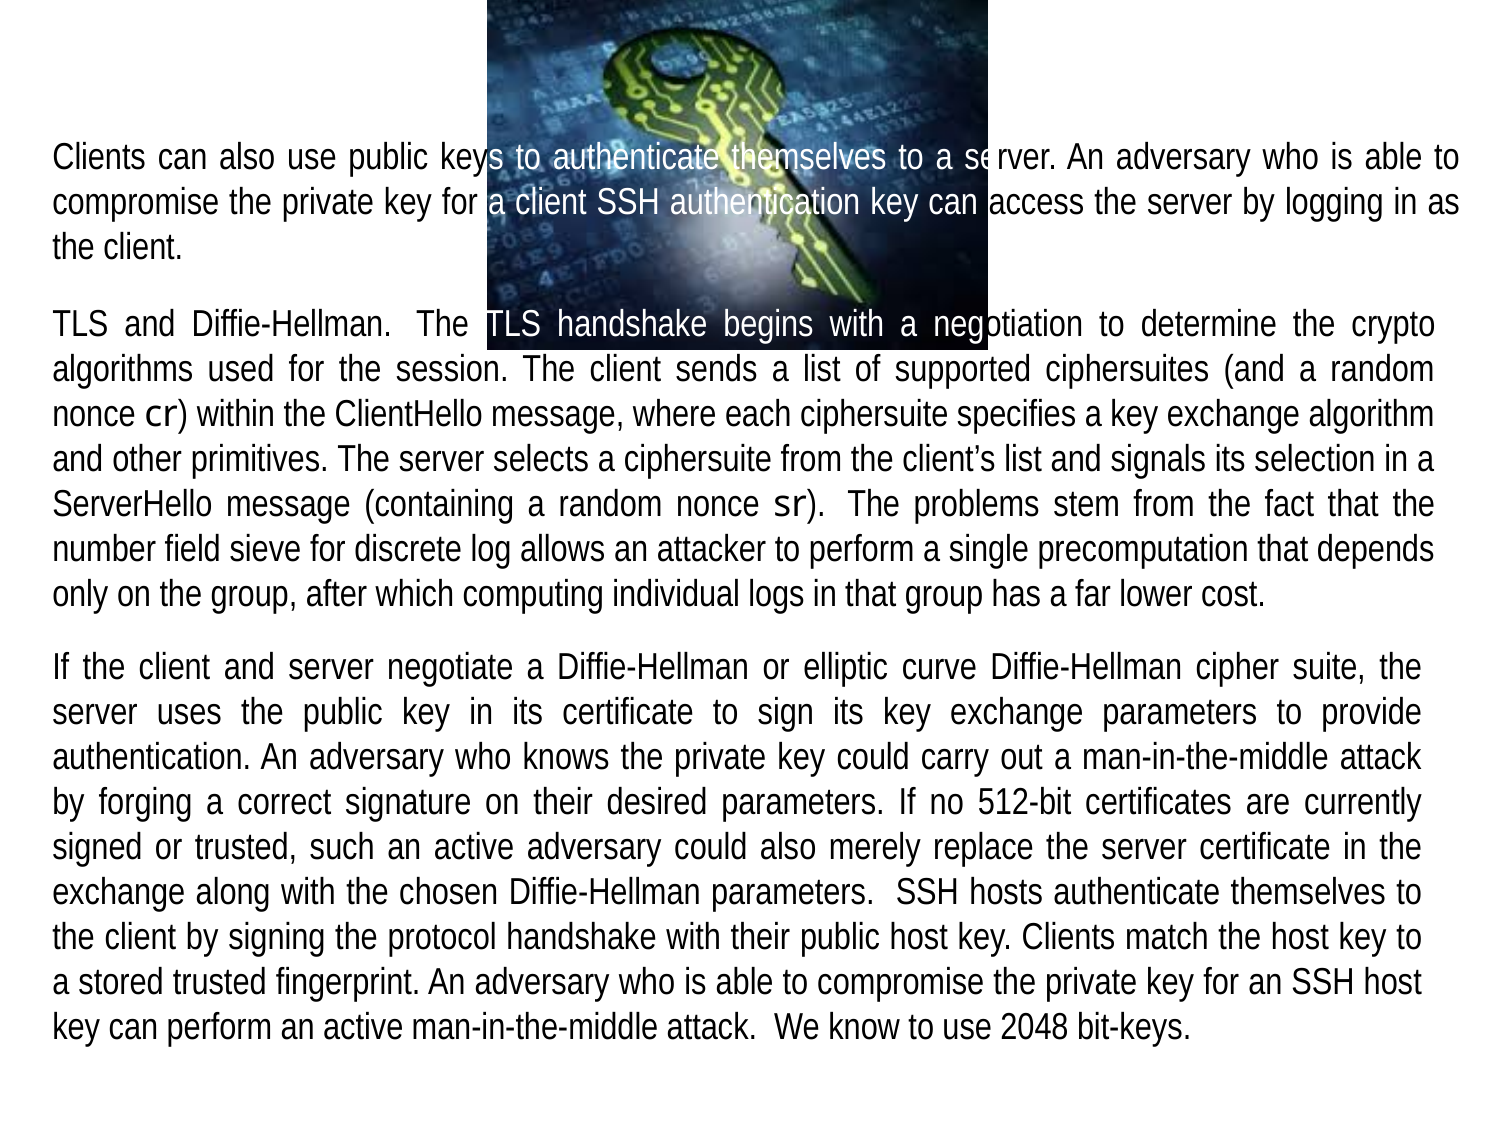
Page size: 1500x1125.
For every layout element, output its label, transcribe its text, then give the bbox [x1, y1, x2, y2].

text_box If the client and server negotiate a Diffie-Hellman or elliptic curve Diffie-Hellman cipher suite, the server uses the public key in its certificate to sign its key exchange parameters to provide authentication. An adversary who knows the private key could carry out a man-in-the-middle attack by forging a correct signature on their desired parameters. If no 512-bit certificates are currently signed or trusted, such an active adversary could also merely replace the server certificate in the exchange along with the chosen Diffie-Hellman parameters. SSH hosts authenticate themselves to the client by signing the protocol handshake with their public host key. Clients match the host key to a stored trusted fingerprint. An adversary who is able to compromise the private key for an SSH host key can perform an active man-in-the-middle attack. We know to use 2048 bit-keys. [37, 634, 1438, 1055]
text_box Clients can also use public keys to authenticate themselves to a server. An adversary who is able to compromise the private key for a client SSH authentication key can access the server by logging in as the client. [991, 124, 1475, 275]
text_box TLS and Diffie-Hellman. The TLS handshake begins with a negotiation to determine the crypto algorithms used for the session. The client sends a list of supported ciphersuites (and a random nonce cr) within the ClientHello message, where each ciphersuite specifies a key exchange algorithm and other primitives. The server selects a ciphersuite from the client’s list and signals its selection in a ServerHello message (containing a random nonce sr). The problems stem from the fact that the number field sieve for discrete log allows an attacker to perform a single precomputation that depends only on the group, after which computing individual logs in that group has a far lower cost. [37, 291, 1450, 622]
text_box Clients can also use public keys to authenticate themselves to a server. An adversary who is able to compromise the private key for a client SSH authentication key can access the server by logging in as the client. [37, 124, 482, 275]
picture [487, 0, 988, 351]
